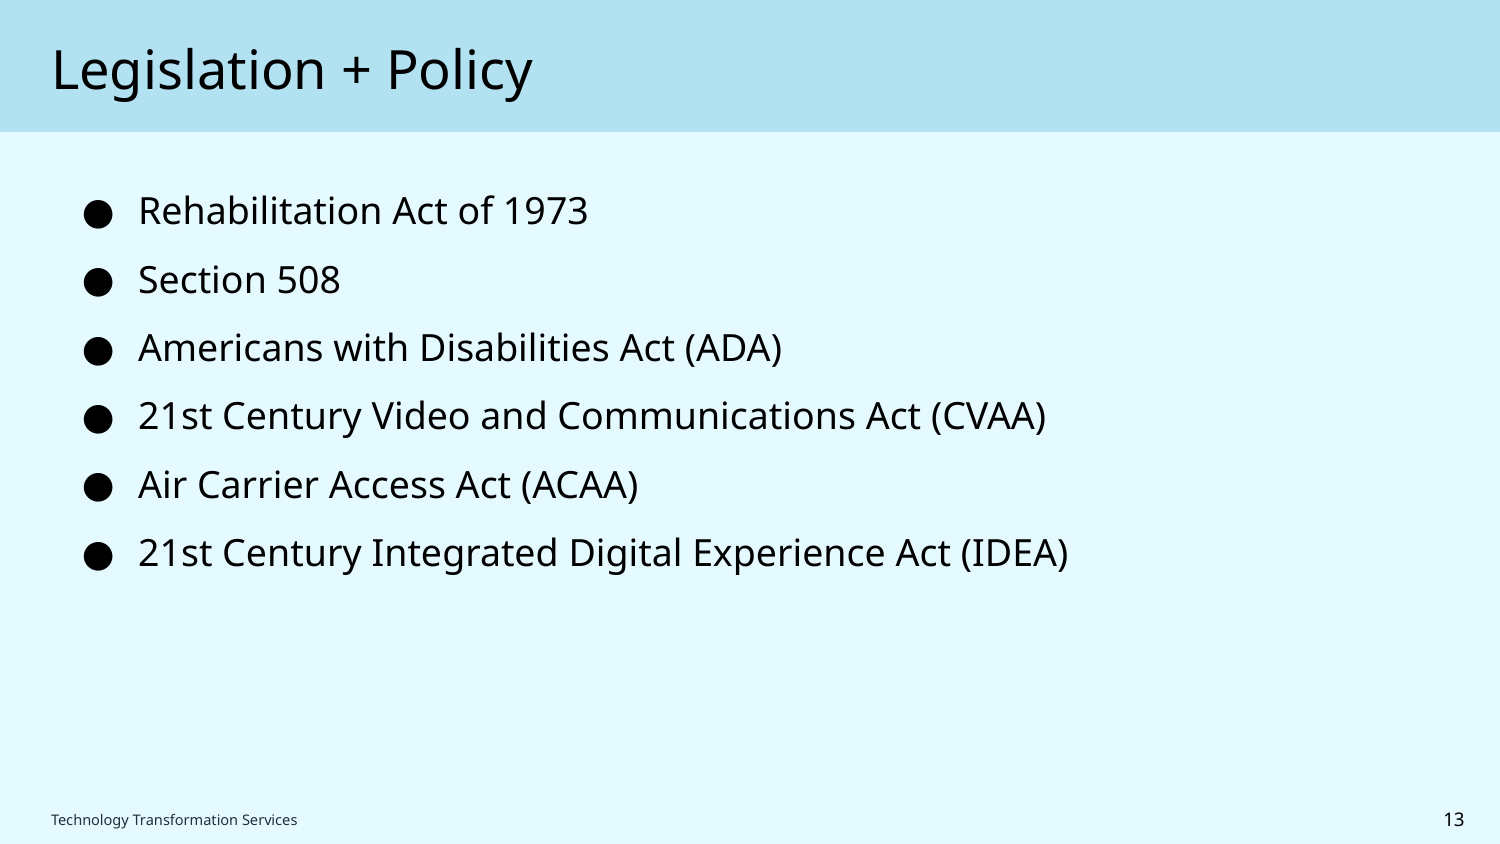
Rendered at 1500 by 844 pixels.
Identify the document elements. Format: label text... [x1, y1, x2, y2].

list Rehabilitation Act of 1973 Section 508 Americans with Disabilities Act (ADA) 21st Century Video and Communications Act (CVAA) Air Carrier Access Act (ACAA) 21st Century Integrated Digital Experience Act (IDEA) [63, 165, 1410, 716]
slide_number 13 [1389, 800, 1480, 840]
title Legislation + Policy [51, 19, 1362, 132]
